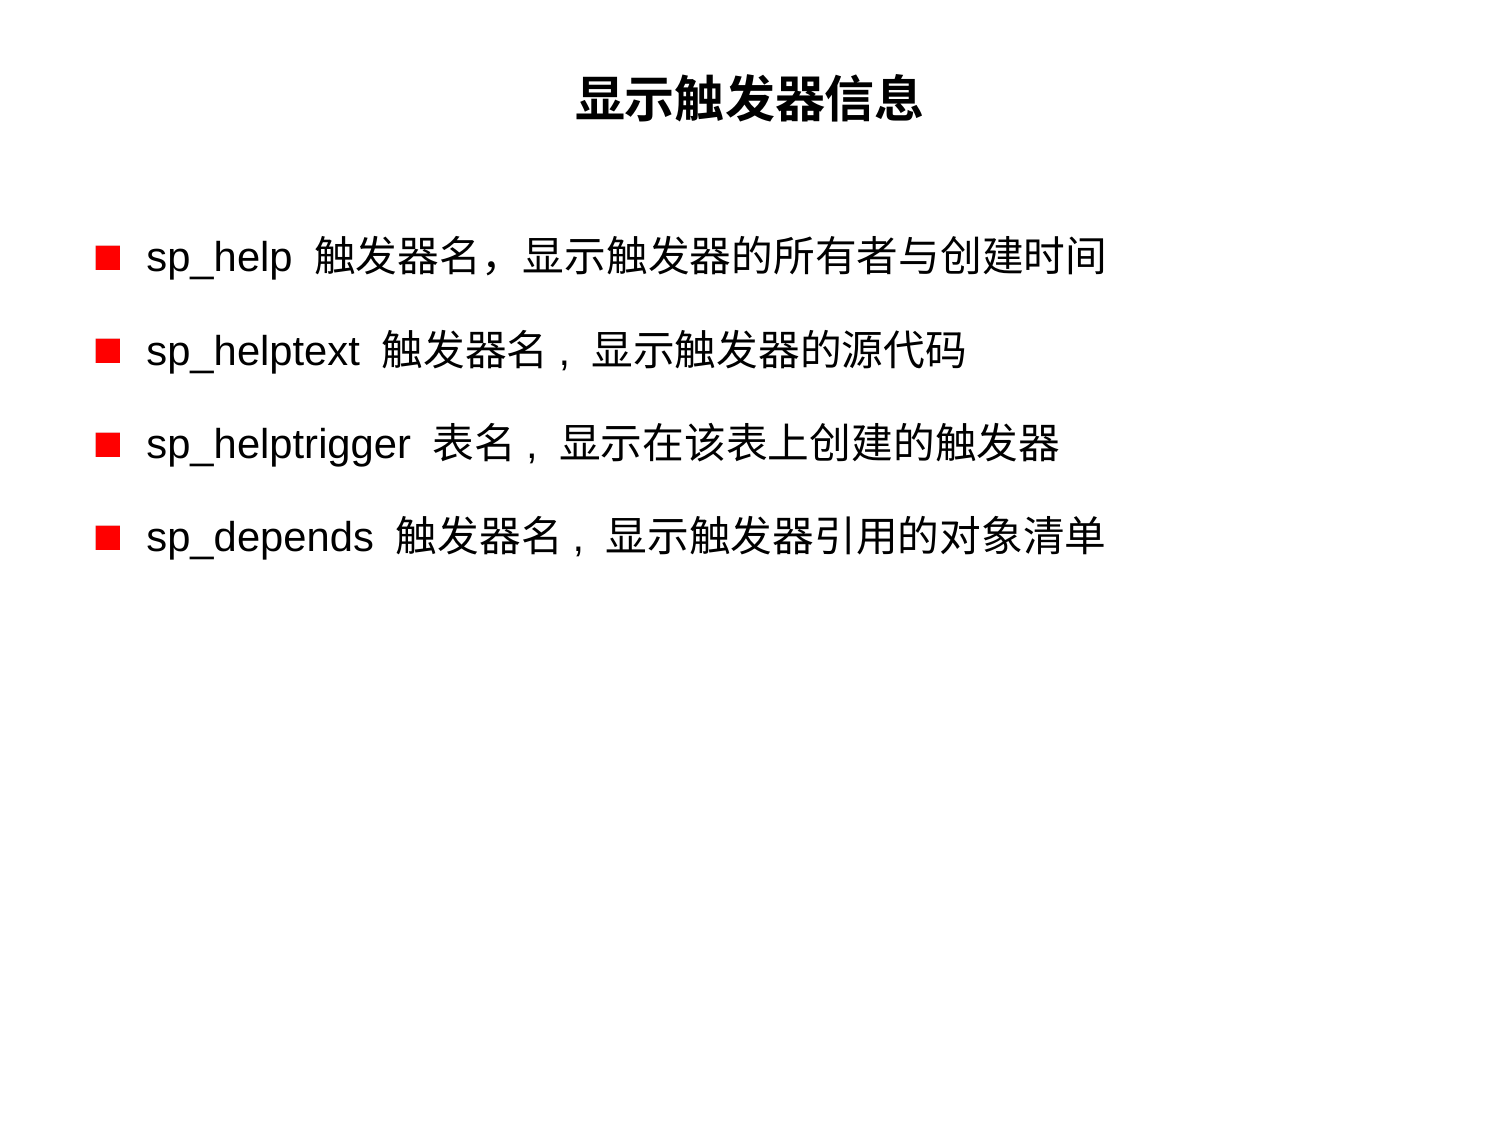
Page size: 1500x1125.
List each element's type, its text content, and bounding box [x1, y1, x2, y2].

picture [90, 427, 120, 457]
picture [90, 520, 120, 550]
picture [90, 333, 120, 363]
picture [90, 240, 120, 270]
list sp_help 触发器名，显示触发器的所有者与创建时间 sp_helptext 触发器名, 显示触发器的源代码 sp_helptrigger 表名, 显示在该表上创建的触发器 sp_depends 触发器名, 显示触发器引用的对象清单 [75, 212, 1425, 1005]
title 显示触发器信息 [75, 45, 1425, 150]
